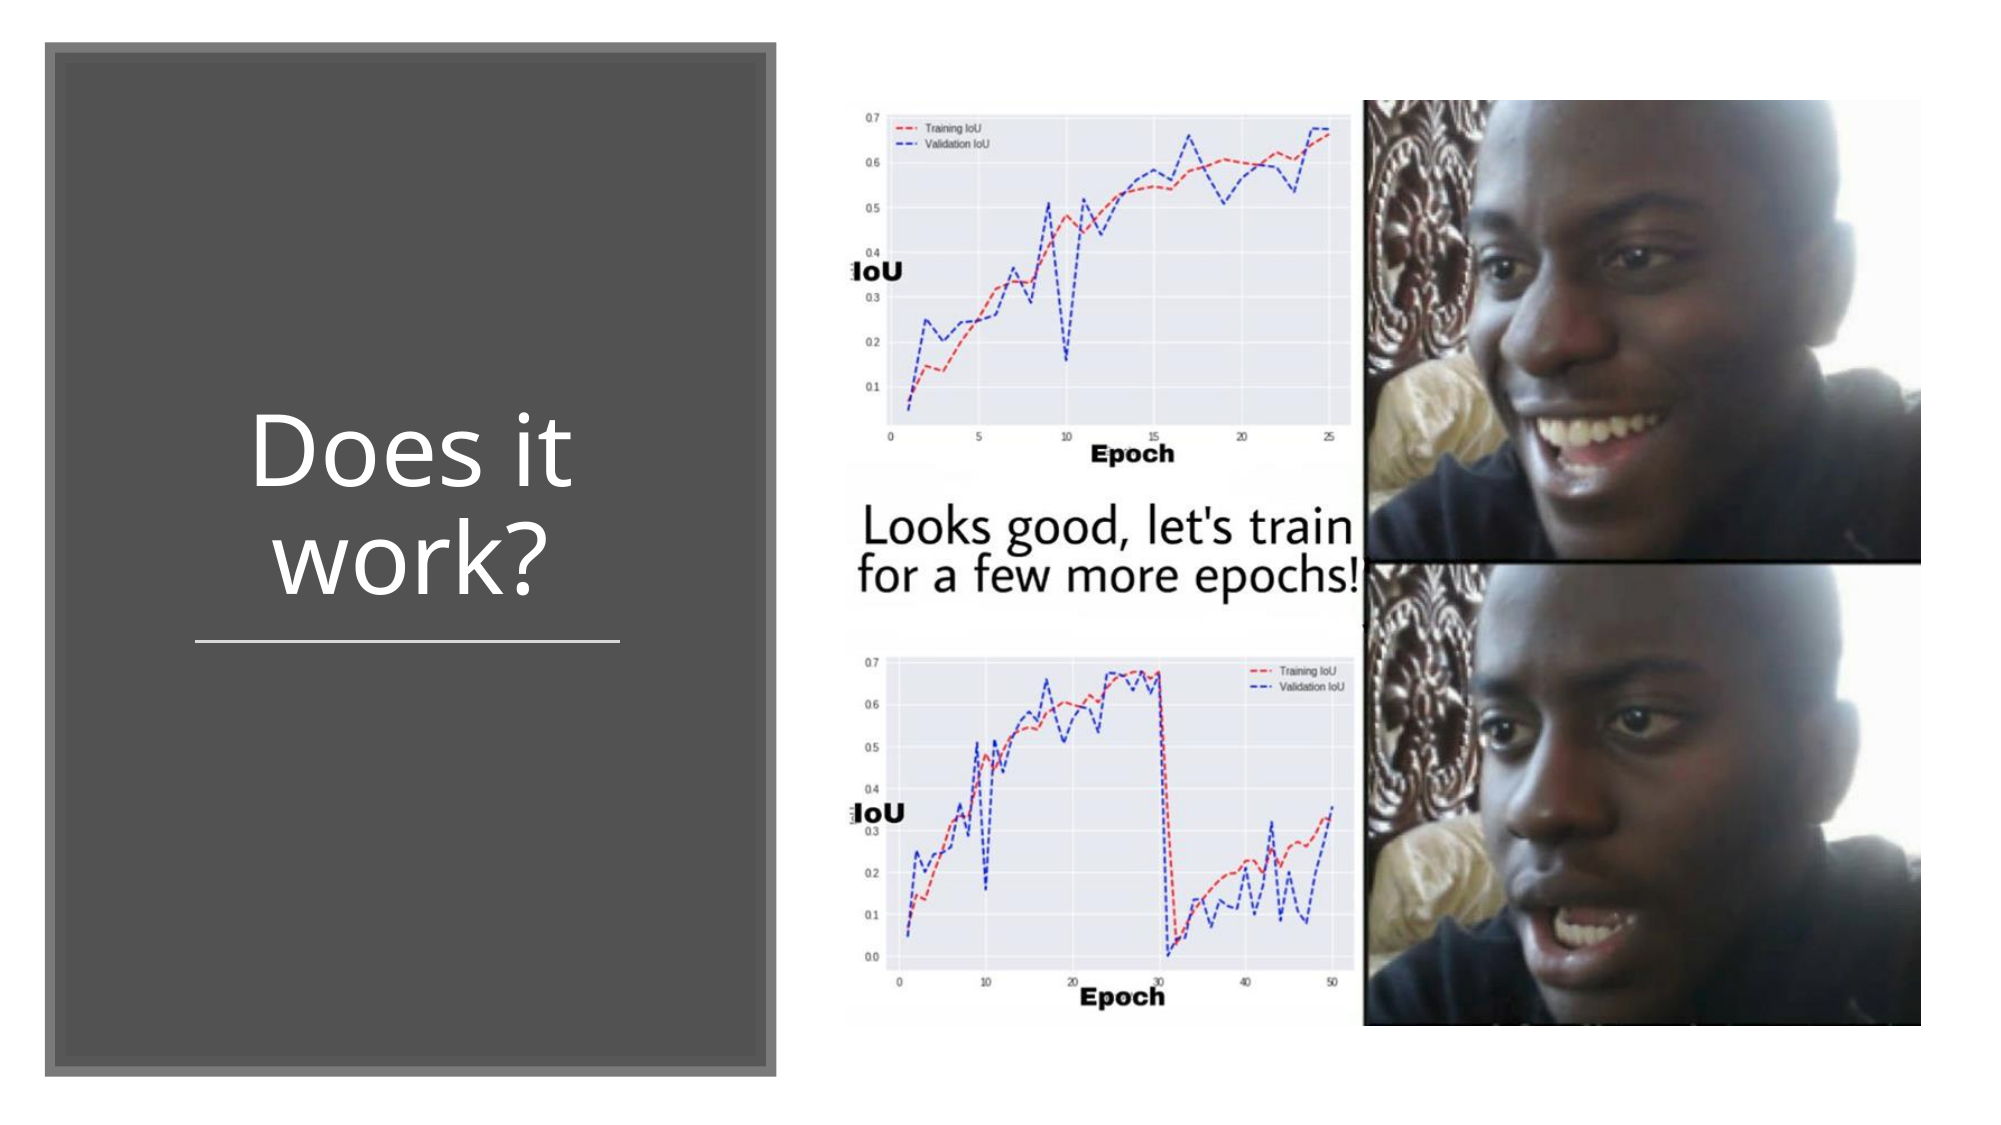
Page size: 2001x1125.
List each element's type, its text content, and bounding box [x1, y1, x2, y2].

title Does it work? [110, 149, 711, 624]
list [845, 100, 1921, 1026]
text_box [54, 52, 767, 1067]
